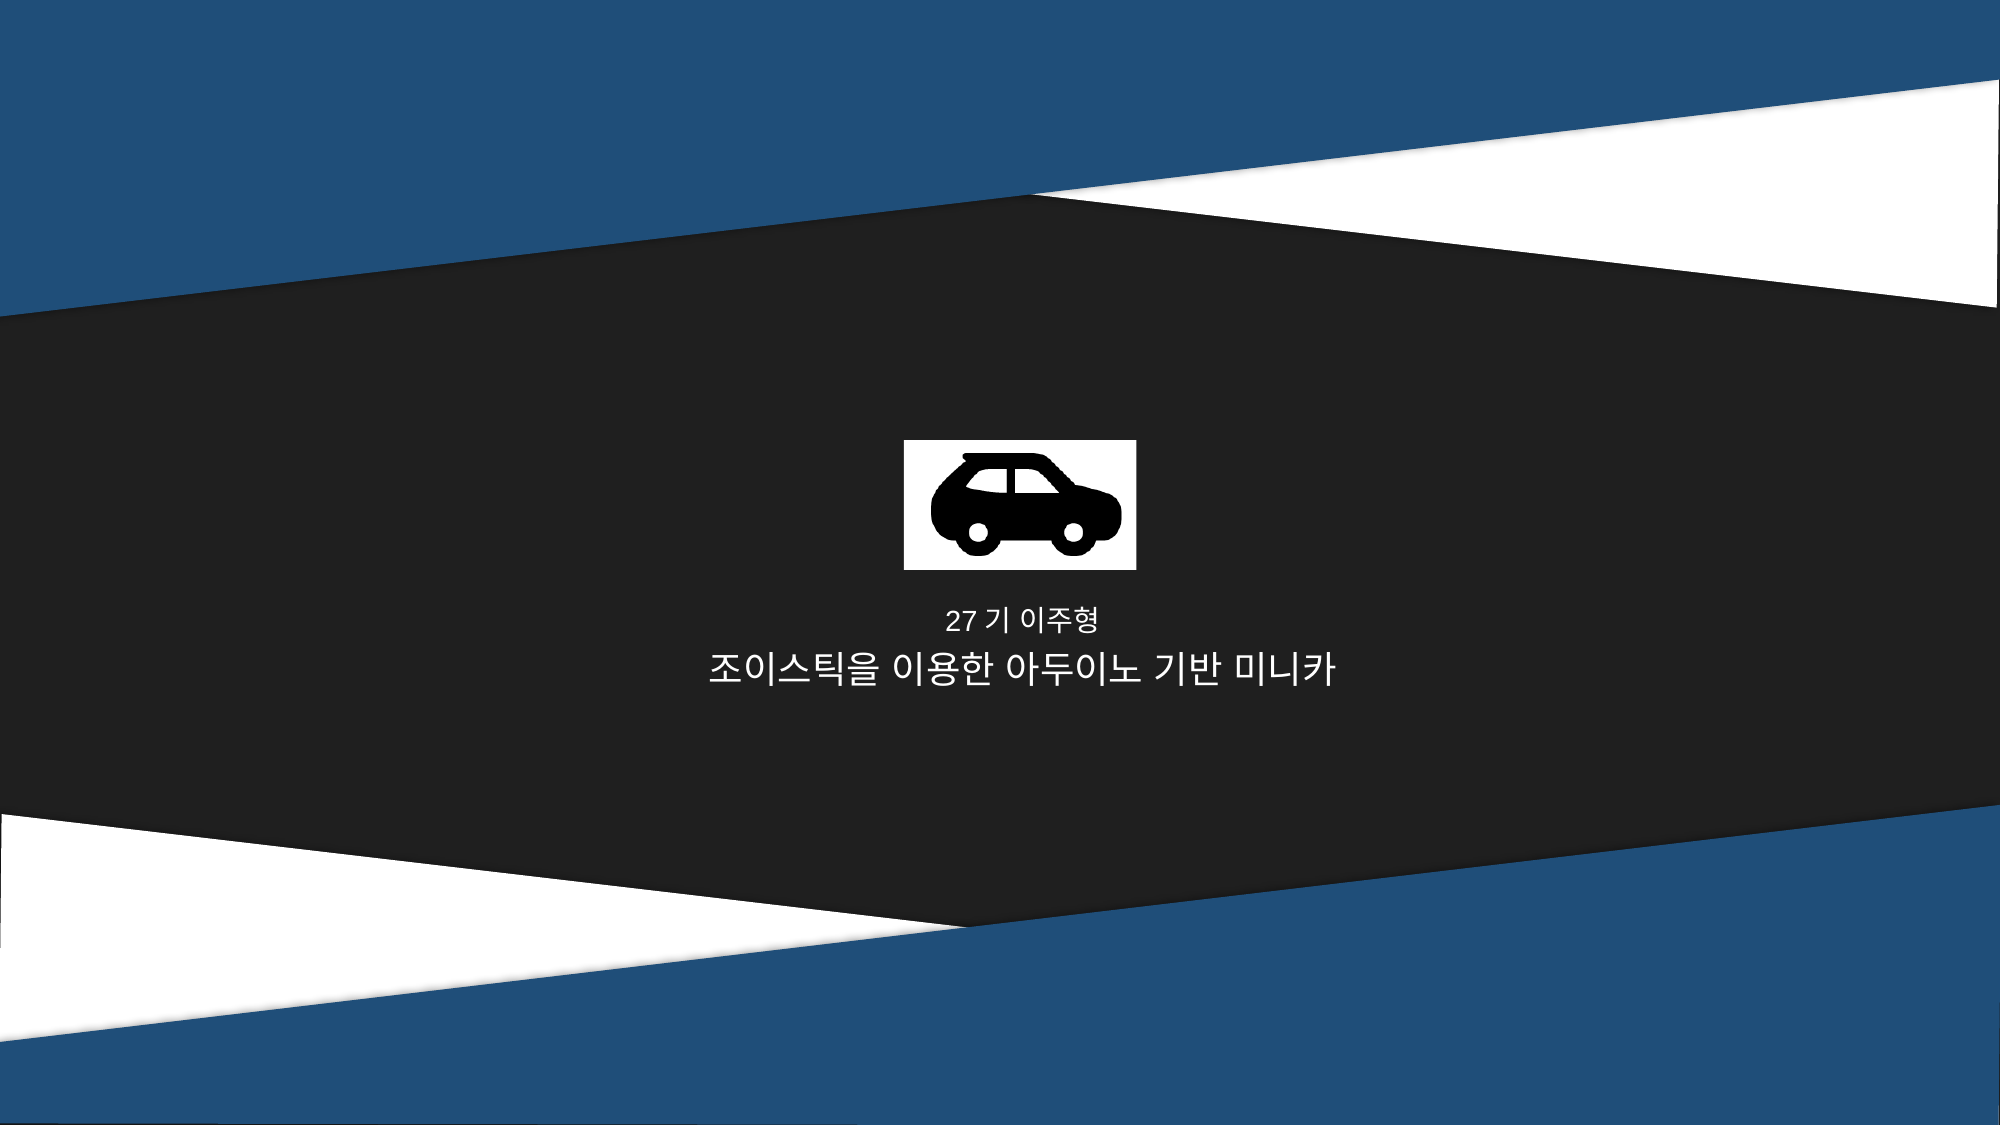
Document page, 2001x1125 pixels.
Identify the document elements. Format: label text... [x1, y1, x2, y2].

picture [903, 440, 1137, 570]
text_box 27기 이주형 [930, 595, 1116, 638]
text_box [0, 0, 2000, 317]
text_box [0, 804, 2000, 1125]
text_box 조이스틱을 이용한 아두이노 기반 미니카 [693, 638, 1353, 699]
